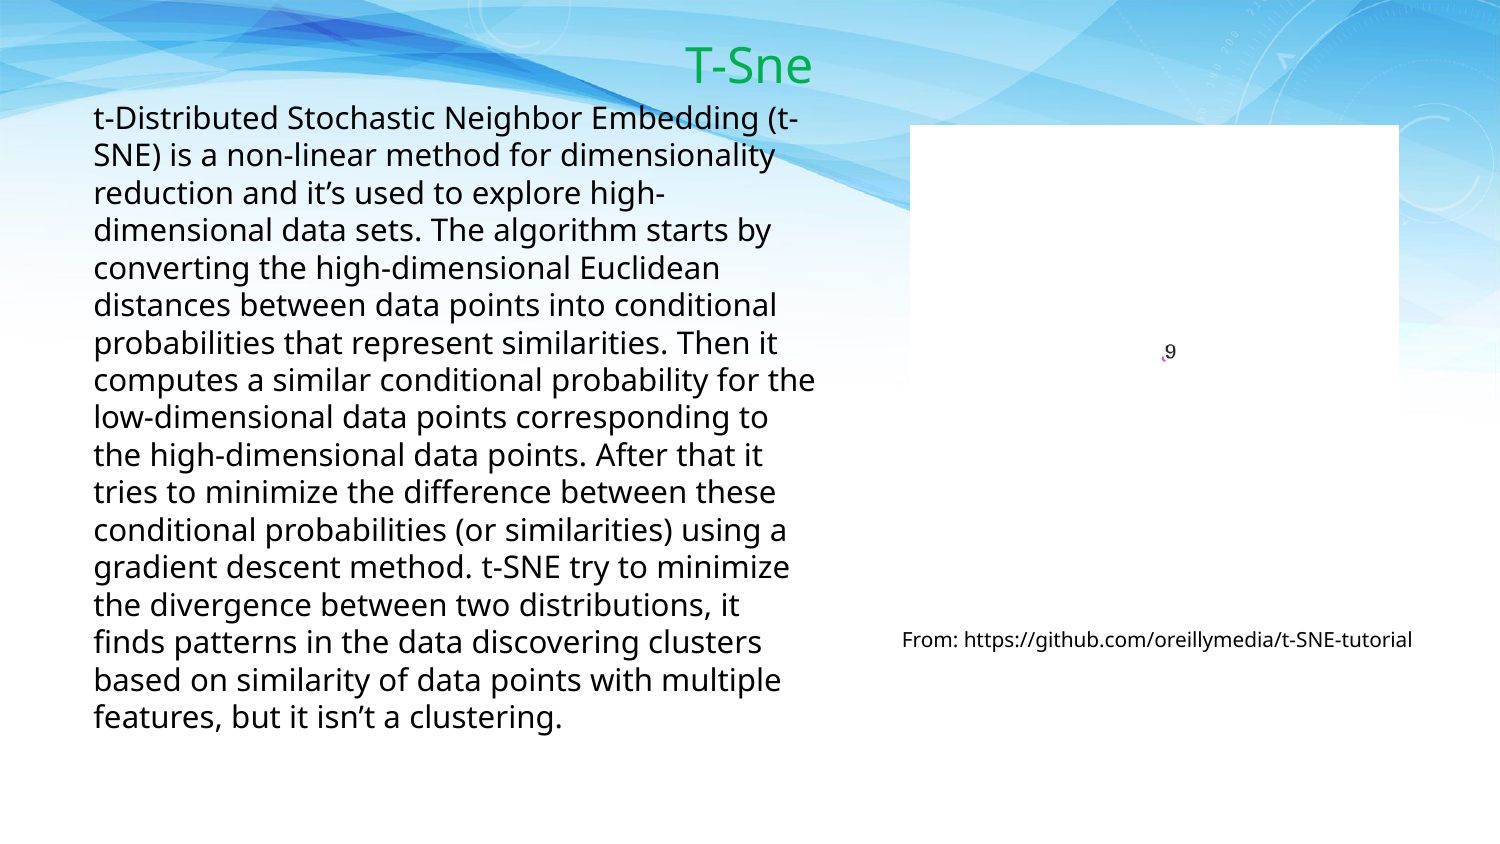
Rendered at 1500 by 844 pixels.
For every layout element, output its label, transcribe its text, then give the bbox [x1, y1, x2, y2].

text_box t-Distributed Stochastic Neighbor Embedding (t-SNE) is a non-linear method for dimensionality reduction and it’s used to explore high-dimensional data sets. The algorithm starts by converting the high-dimensional Euclidean distances between data points into conditional probabilities that represent similarities. Then it computes a similar conditional probability for the low-dimensional data points corresponding to the high-dimensional data points. After that it tries to minimize the difference between these conditional probabilities (or similarities) using a gradient descent method. t-SNE try to minimize the divergence between two distributions, it finds patterns in the data discovering clusters based on similarity of data points with multiple features, but it isn’t a clustering. [78, 90, 834, 788]
text_box From: https://github.com/oreillymedia/t-SNE-tutorial [887, 619, 1451, 660]
picture [0, 0, 1500, 844]
text_box T-Sne [129, 25, 1371, 101]
